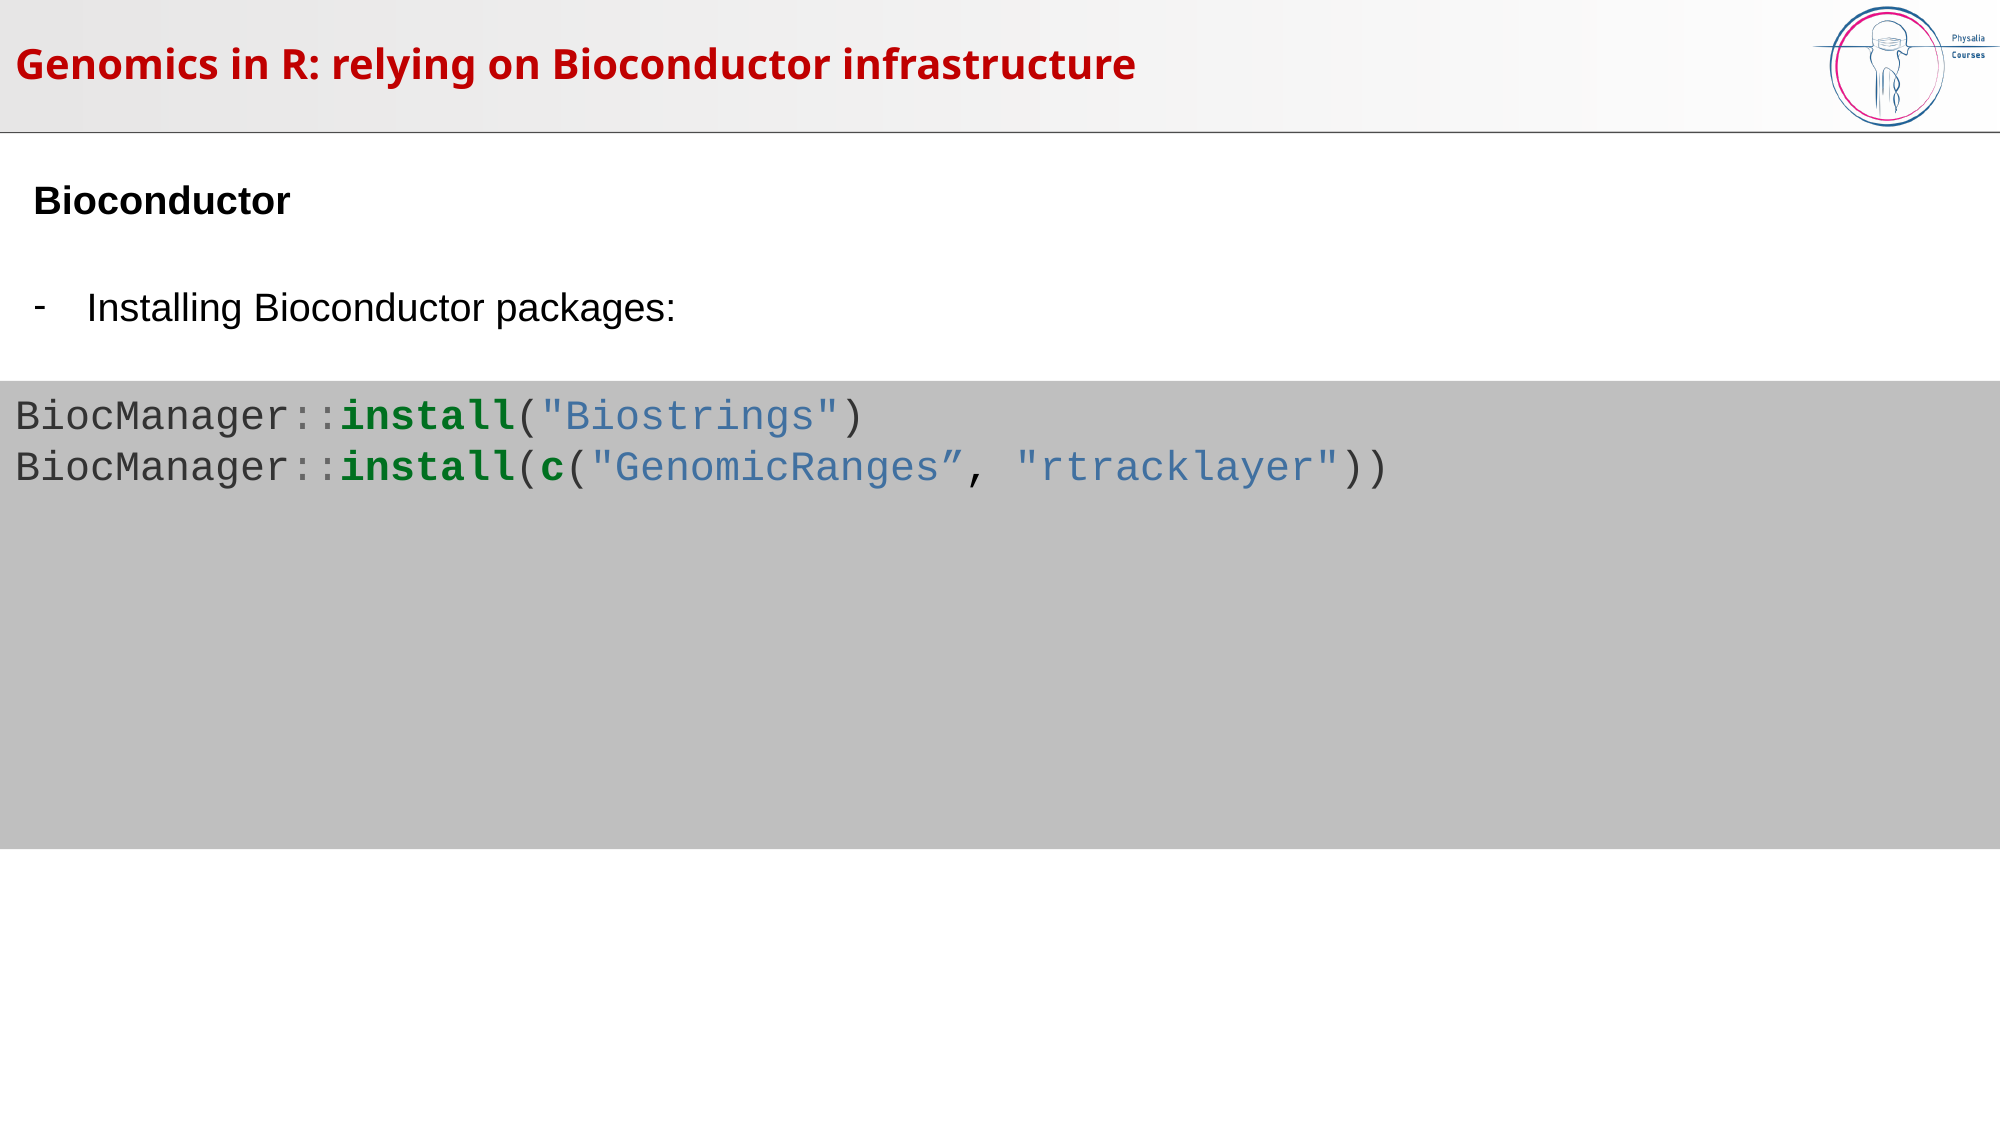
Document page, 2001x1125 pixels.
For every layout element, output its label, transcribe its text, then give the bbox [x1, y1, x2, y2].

list Bioconductor Installing Bioconductor packages: [18, 143, 1975, 337]
picture [1776, 0, 2000, 134]
list BiocManager::install("Biostrings") BiocManager::install(c("GenomicRanges”, "rtracklayer")) [0, 380, 2000, 850]
title Genomics in R: relying on Bioconductor infrastructure [0, 0, 1776, 132]
